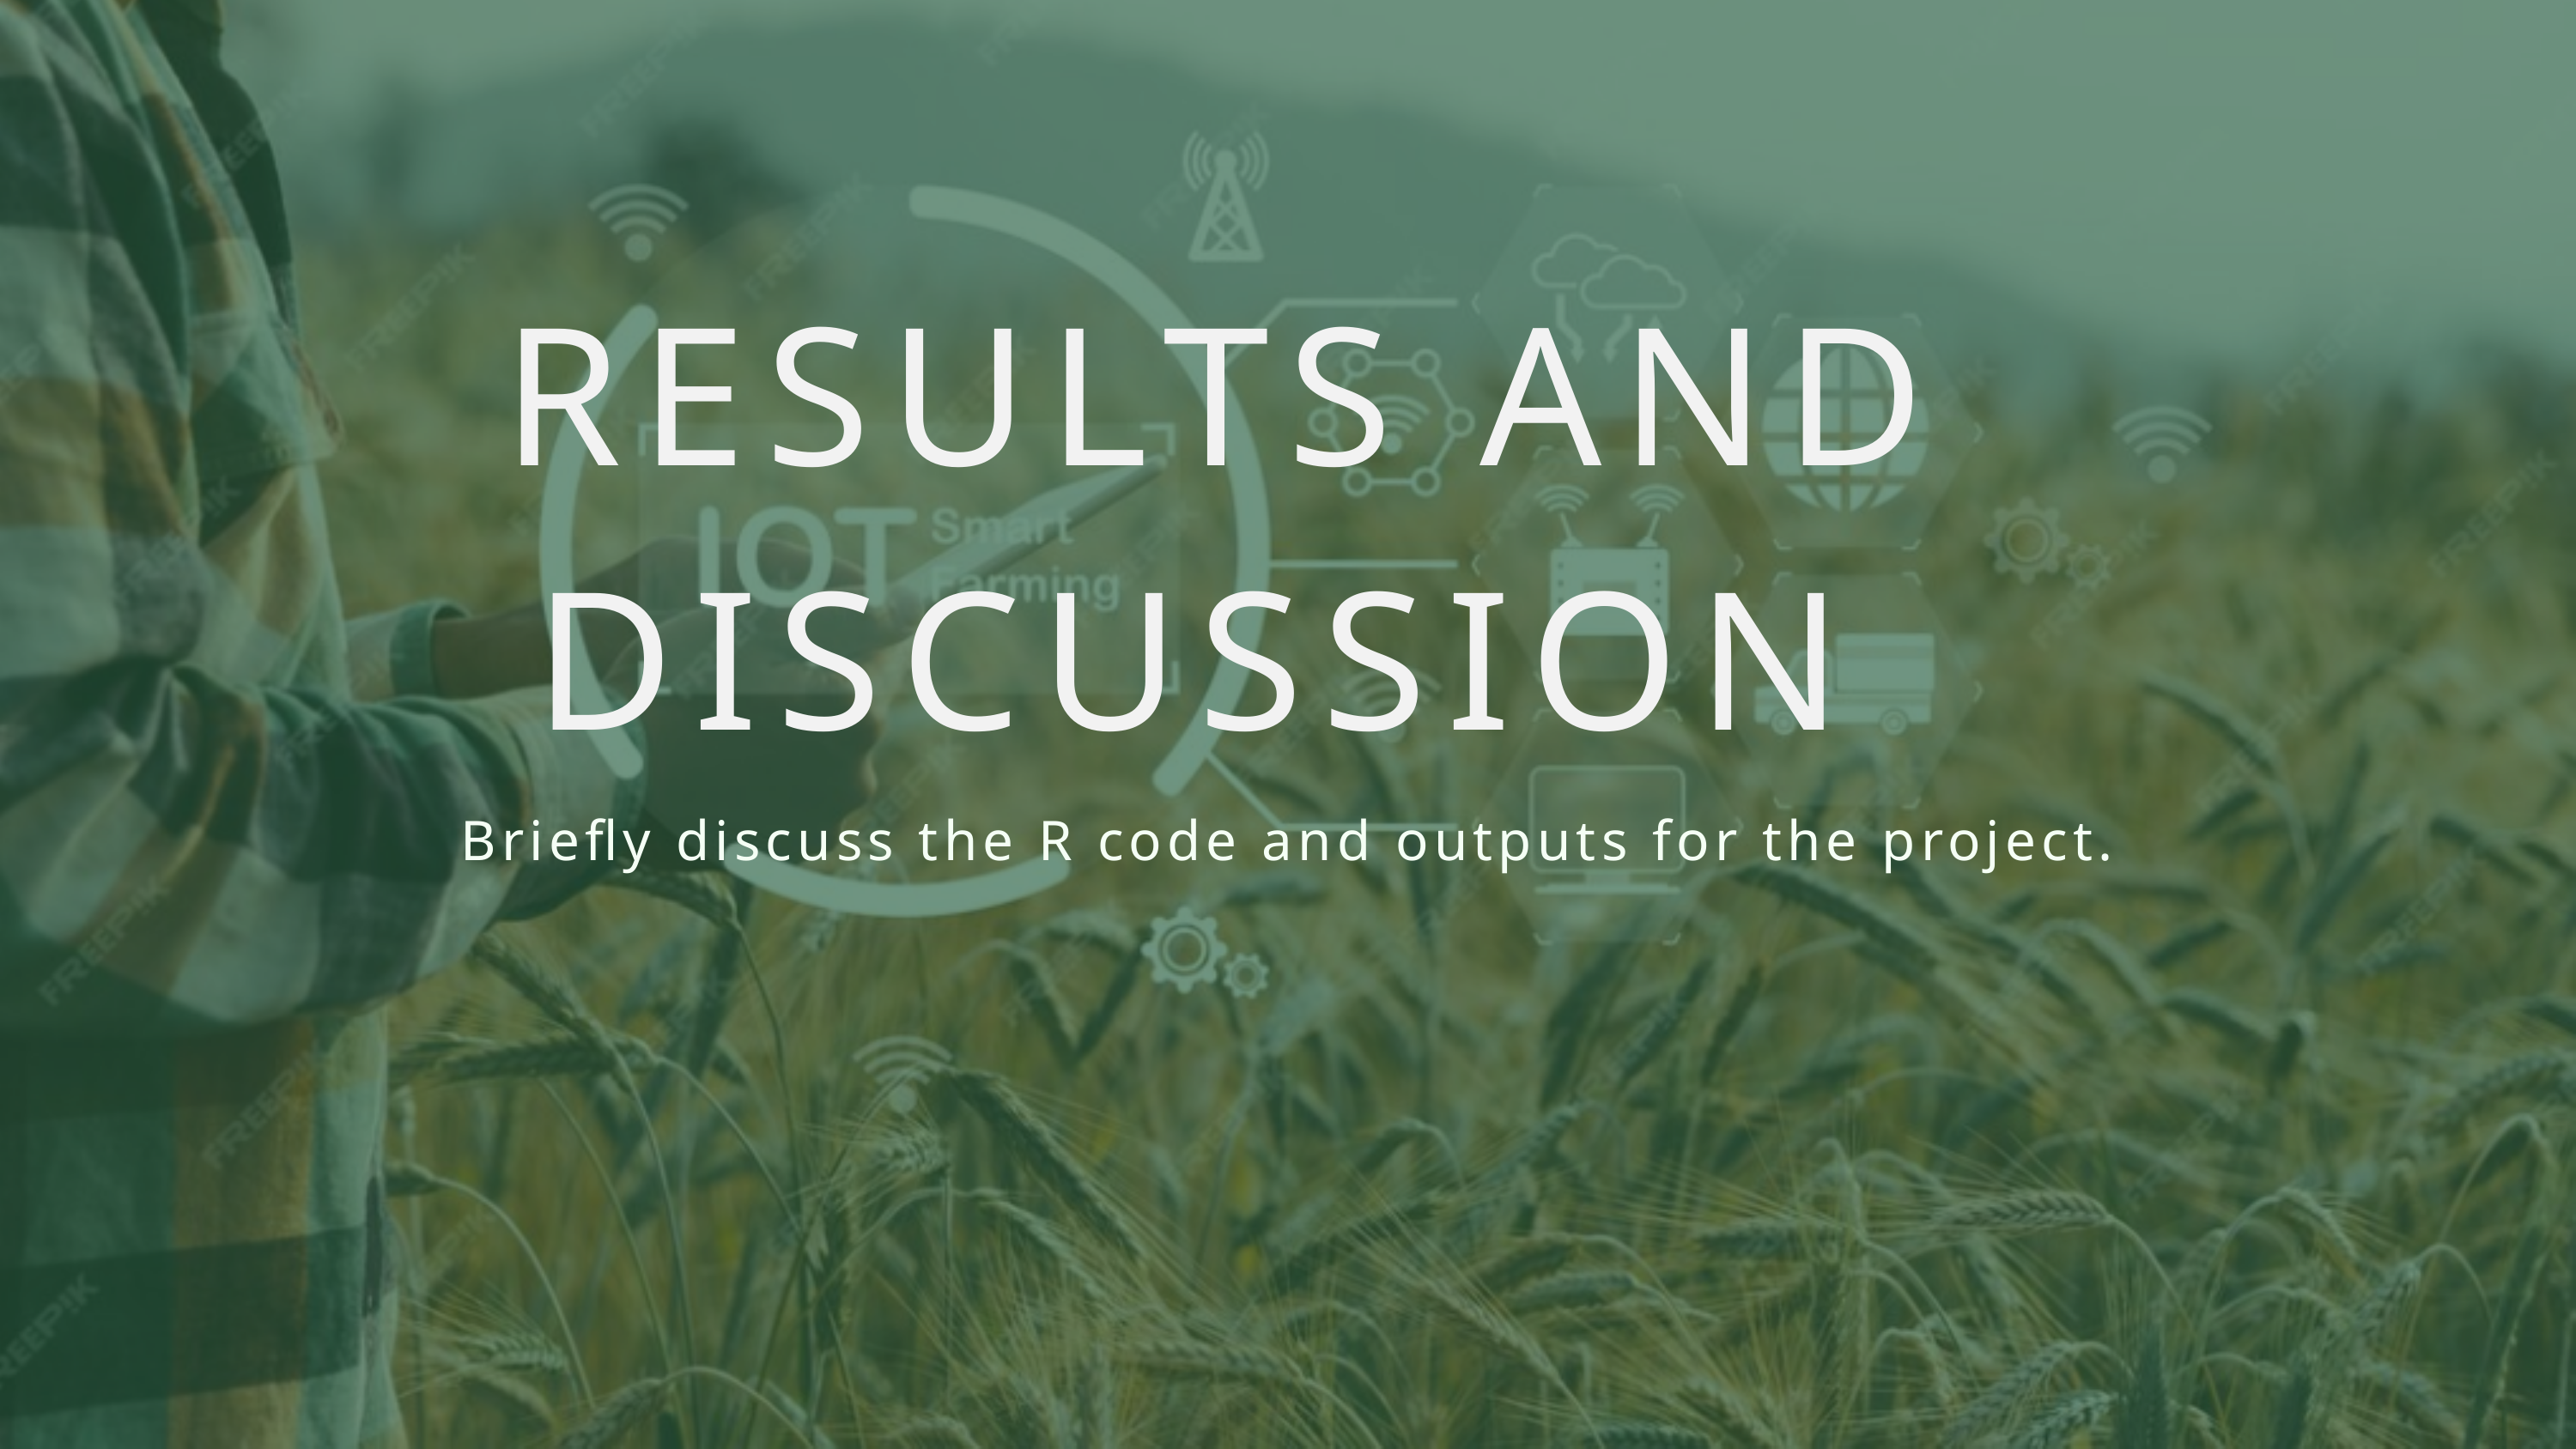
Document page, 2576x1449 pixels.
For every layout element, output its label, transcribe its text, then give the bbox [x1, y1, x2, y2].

text_box Briefly discuss the R code and outputs for the project. [310, 796, 2266, 872]
text_box RESULTS AND DISCUSSION [443, 239, 2005, 769]
text_box [0, 0, 2576, 1449]
